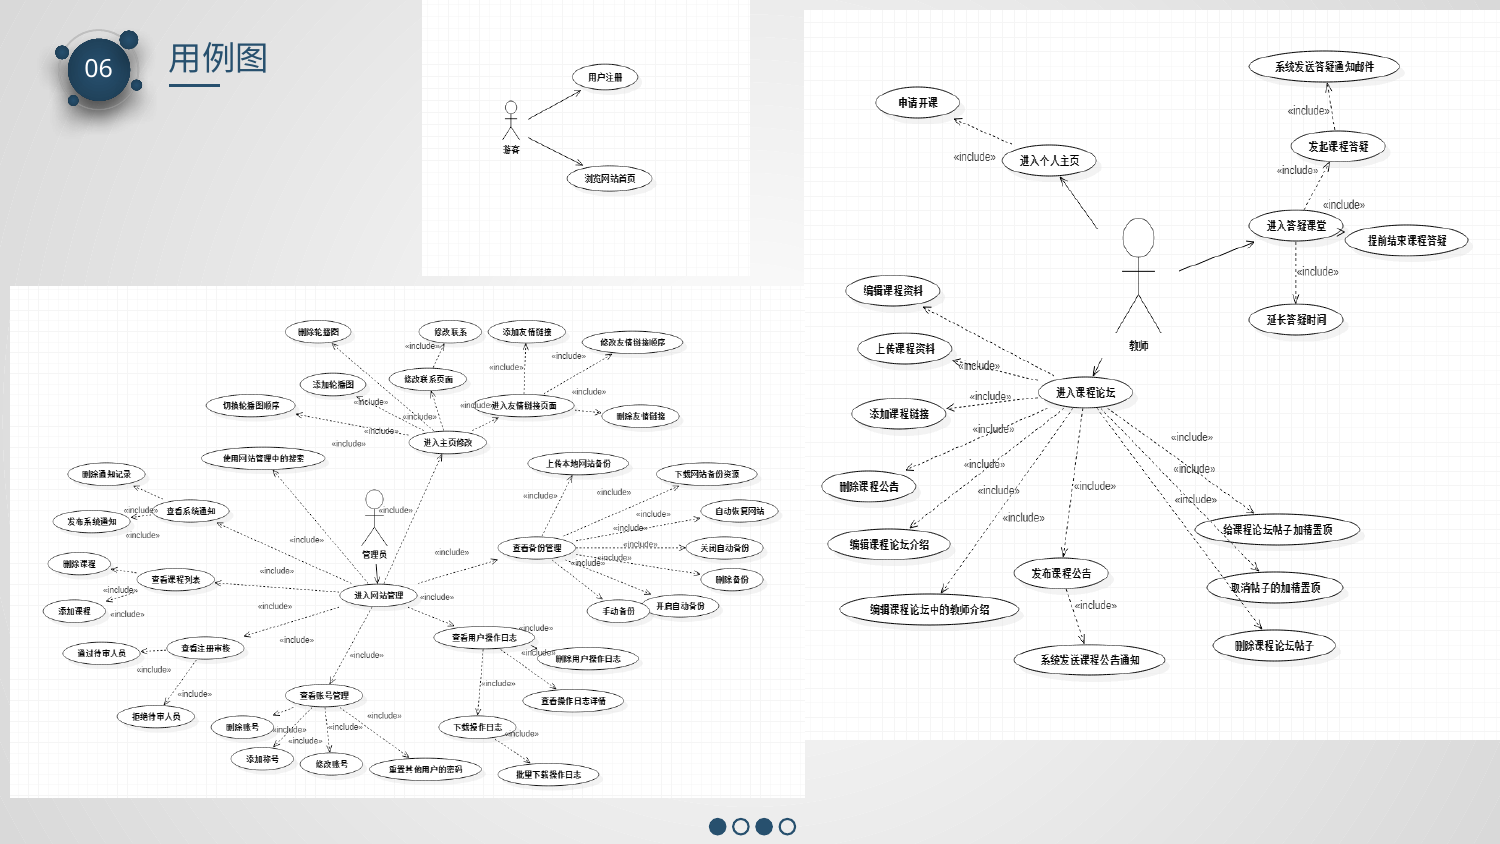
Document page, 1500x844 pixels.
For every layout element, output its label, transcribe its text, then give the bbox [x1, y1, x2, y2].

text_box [55, 30, 143, 110]
picture [421, 0, 750, 276]
picture [10, 10, 1500, 799]
text_box 用例图 [154, 30, 284, 85]
